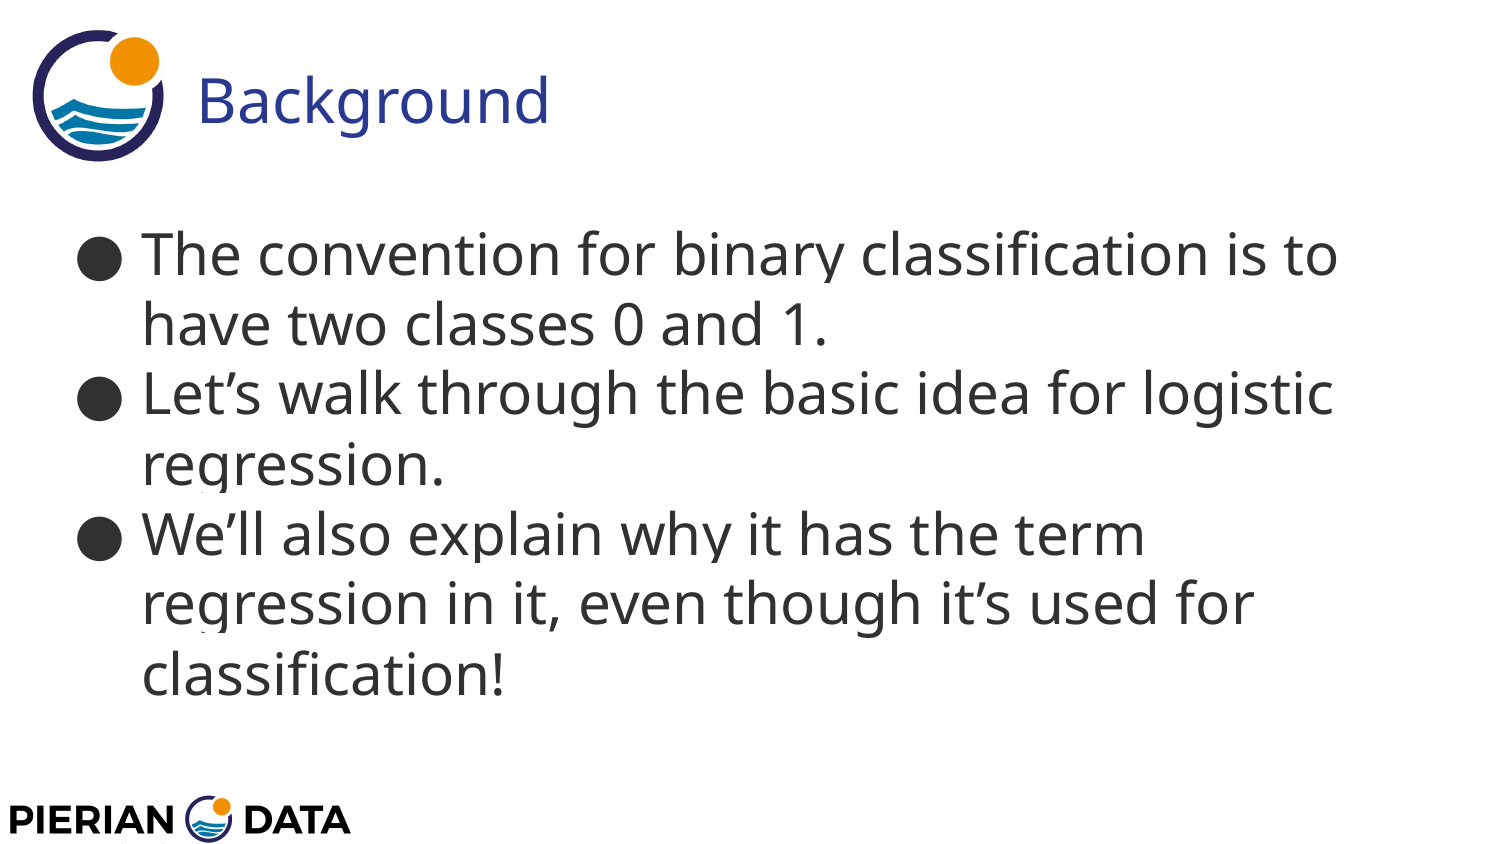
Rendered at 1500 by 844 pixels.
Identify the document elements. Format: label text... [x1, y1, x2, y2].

picture [0, 787, 368, 844]
text_box Background [181, 45, 1500, 146]
text_box [176, 34, 1330, 157]
picture [24, 24, 172, 167]
text_box The convention for binary classification is to have two classes 0 and 1. Let’s walk through the basic idea for logistic regression. We’ll also explain why it has the term regression in it, even though it’s used for classification! [51, 201, 1376, 750]
